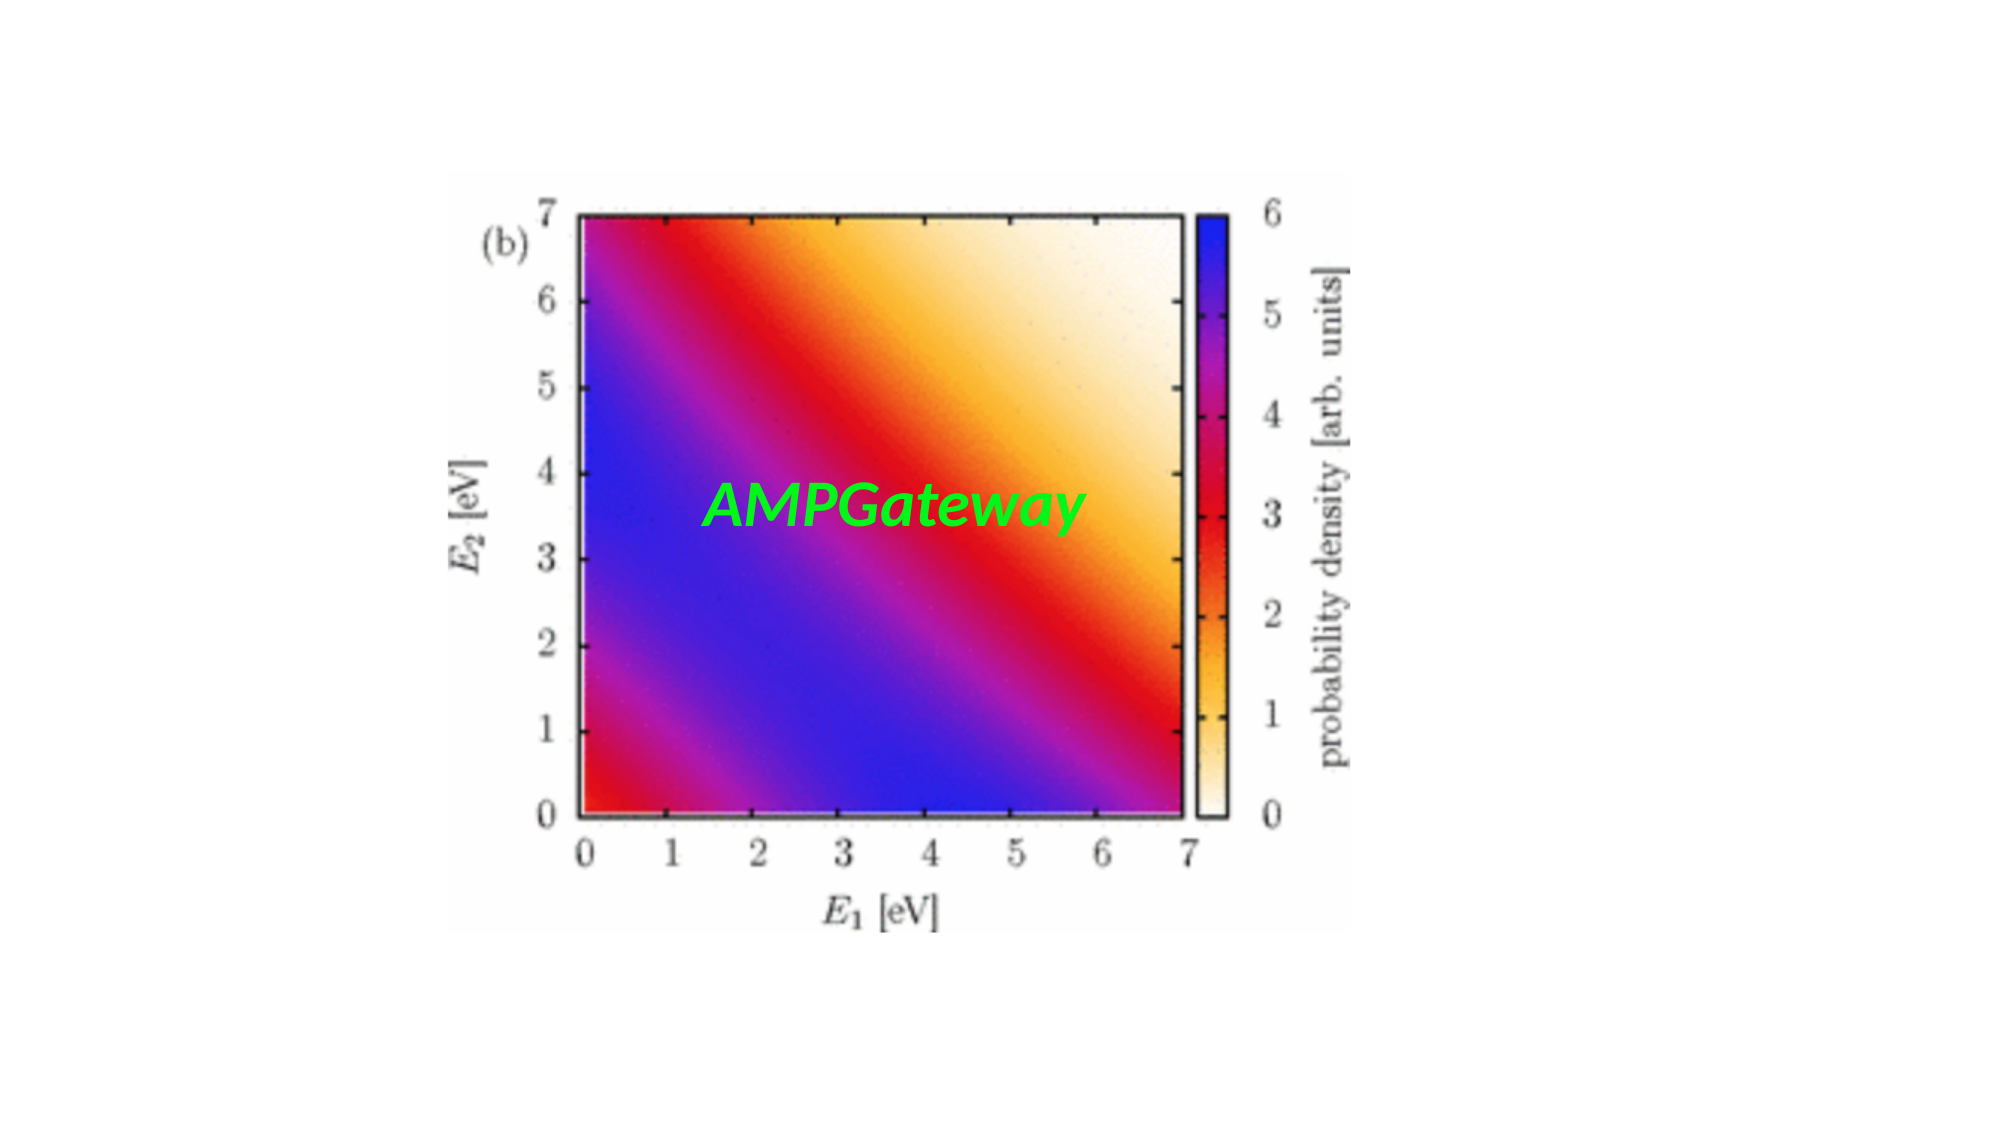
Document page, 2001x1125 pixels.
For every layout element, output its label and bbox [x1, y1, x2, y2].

text_box [411, 171, 1420, 954]
